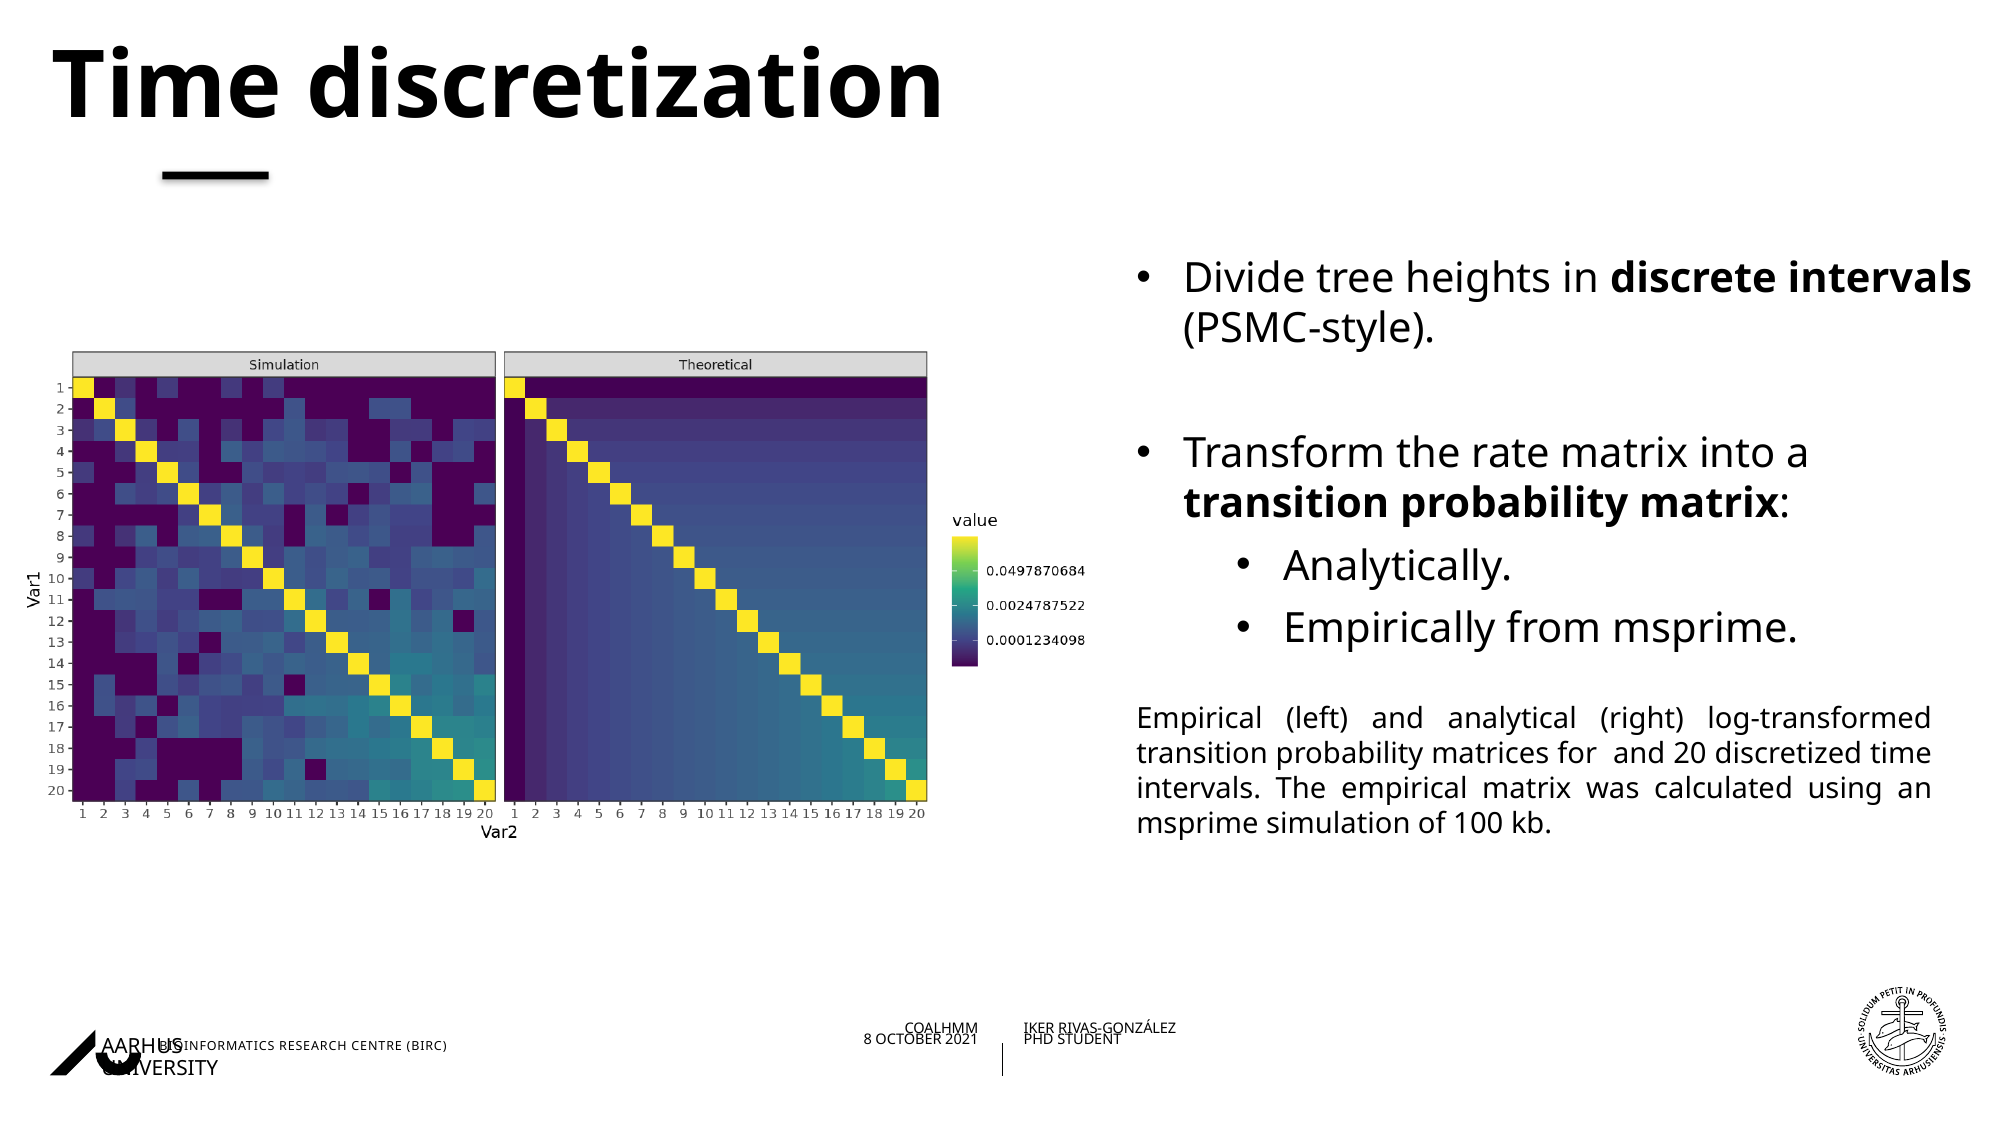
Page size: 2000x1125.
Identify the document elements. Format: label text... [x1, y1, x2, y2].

text_box Divide tree heights in discrete intervals (PSMC-style). Transform the rate matrix into a transition probability matrix: Analytically. Empirically from msprime. [1121, 243, 2000, 659]
picture [19, 343, 1102, 850]
title Time discretization [51, 37, 1948, 162]
